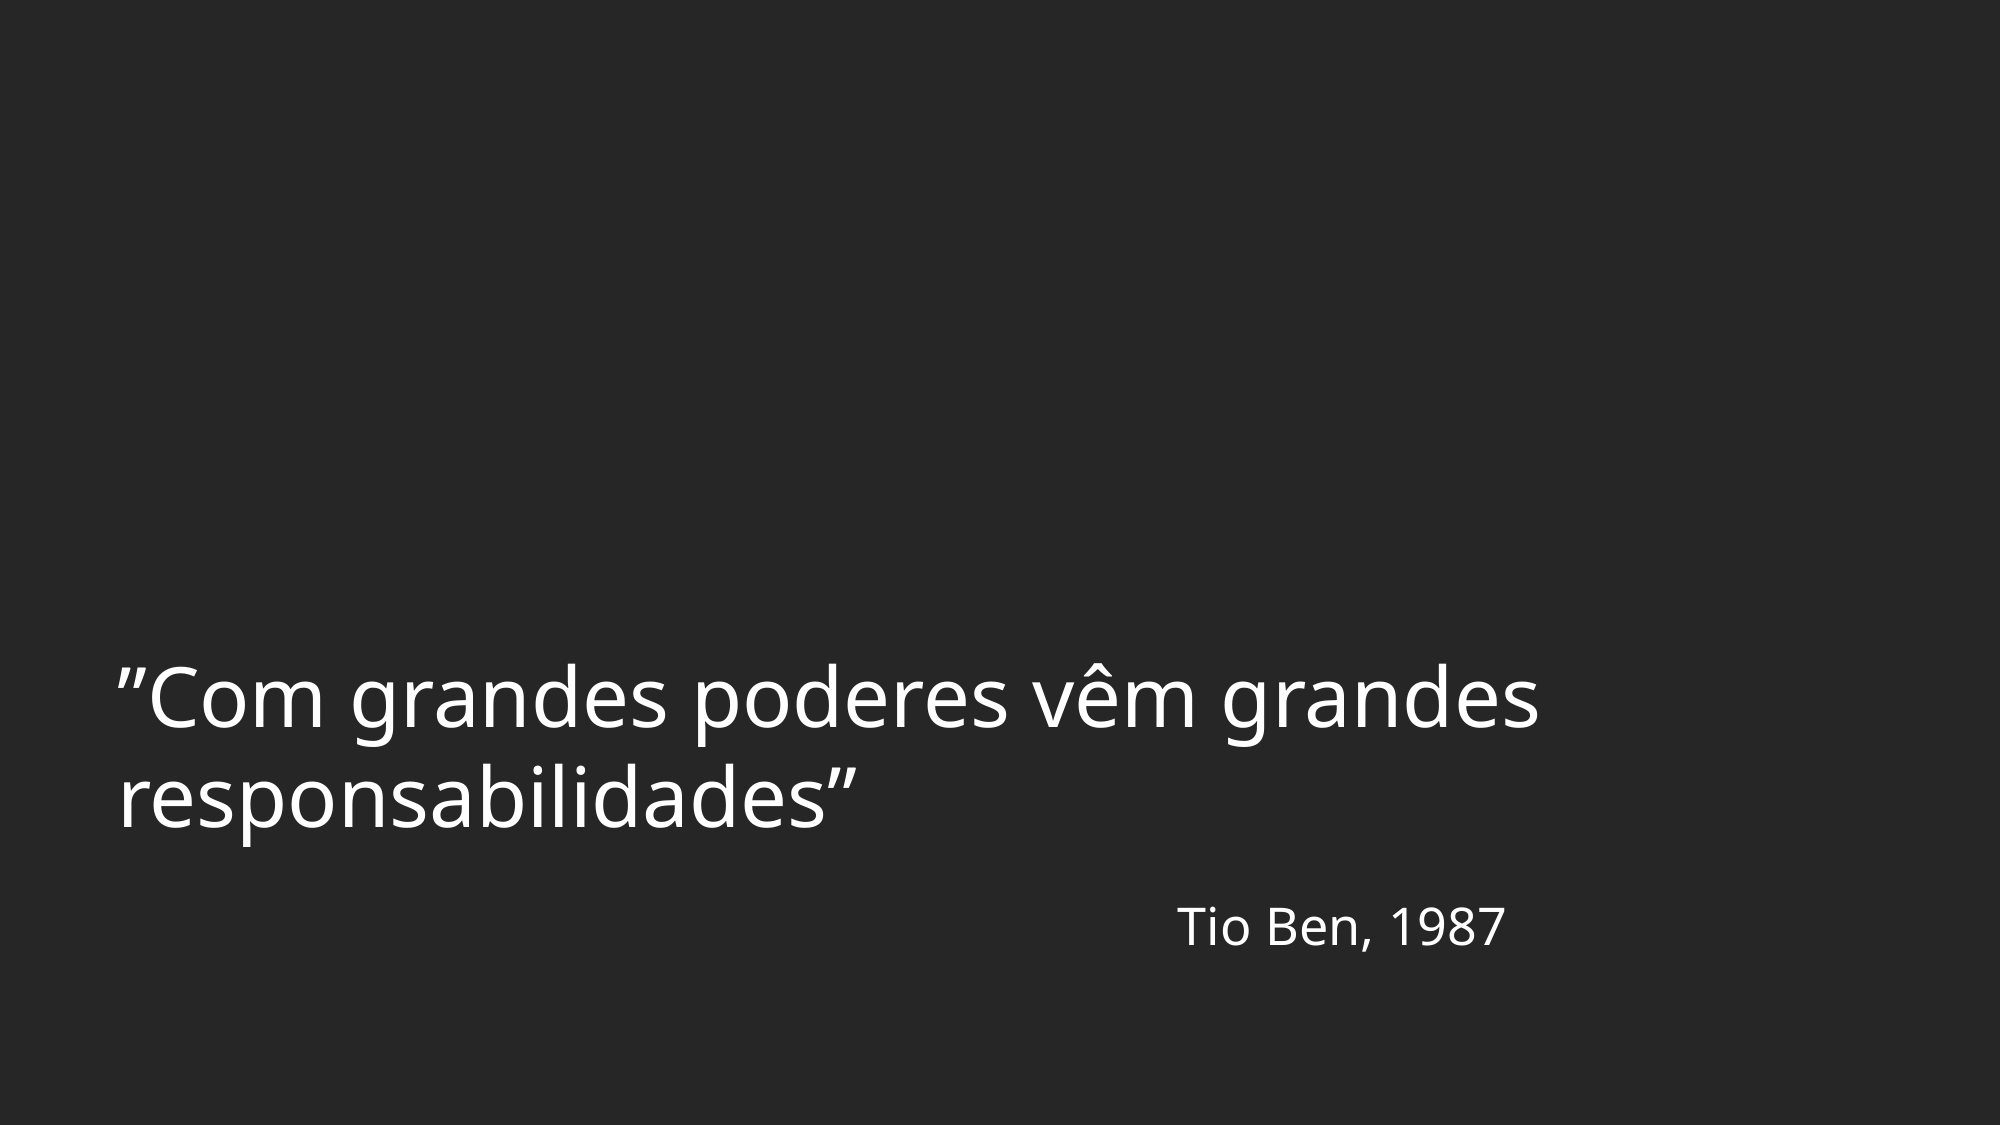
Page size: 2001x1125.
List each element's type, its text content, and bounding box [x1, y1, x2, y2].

text_box ”Com grandes poderes vêm grandes responsabilidades” [102, 636, 1789, 852]
text_box Tio Ben, 1987 [1163, 885, 1522, 963]
